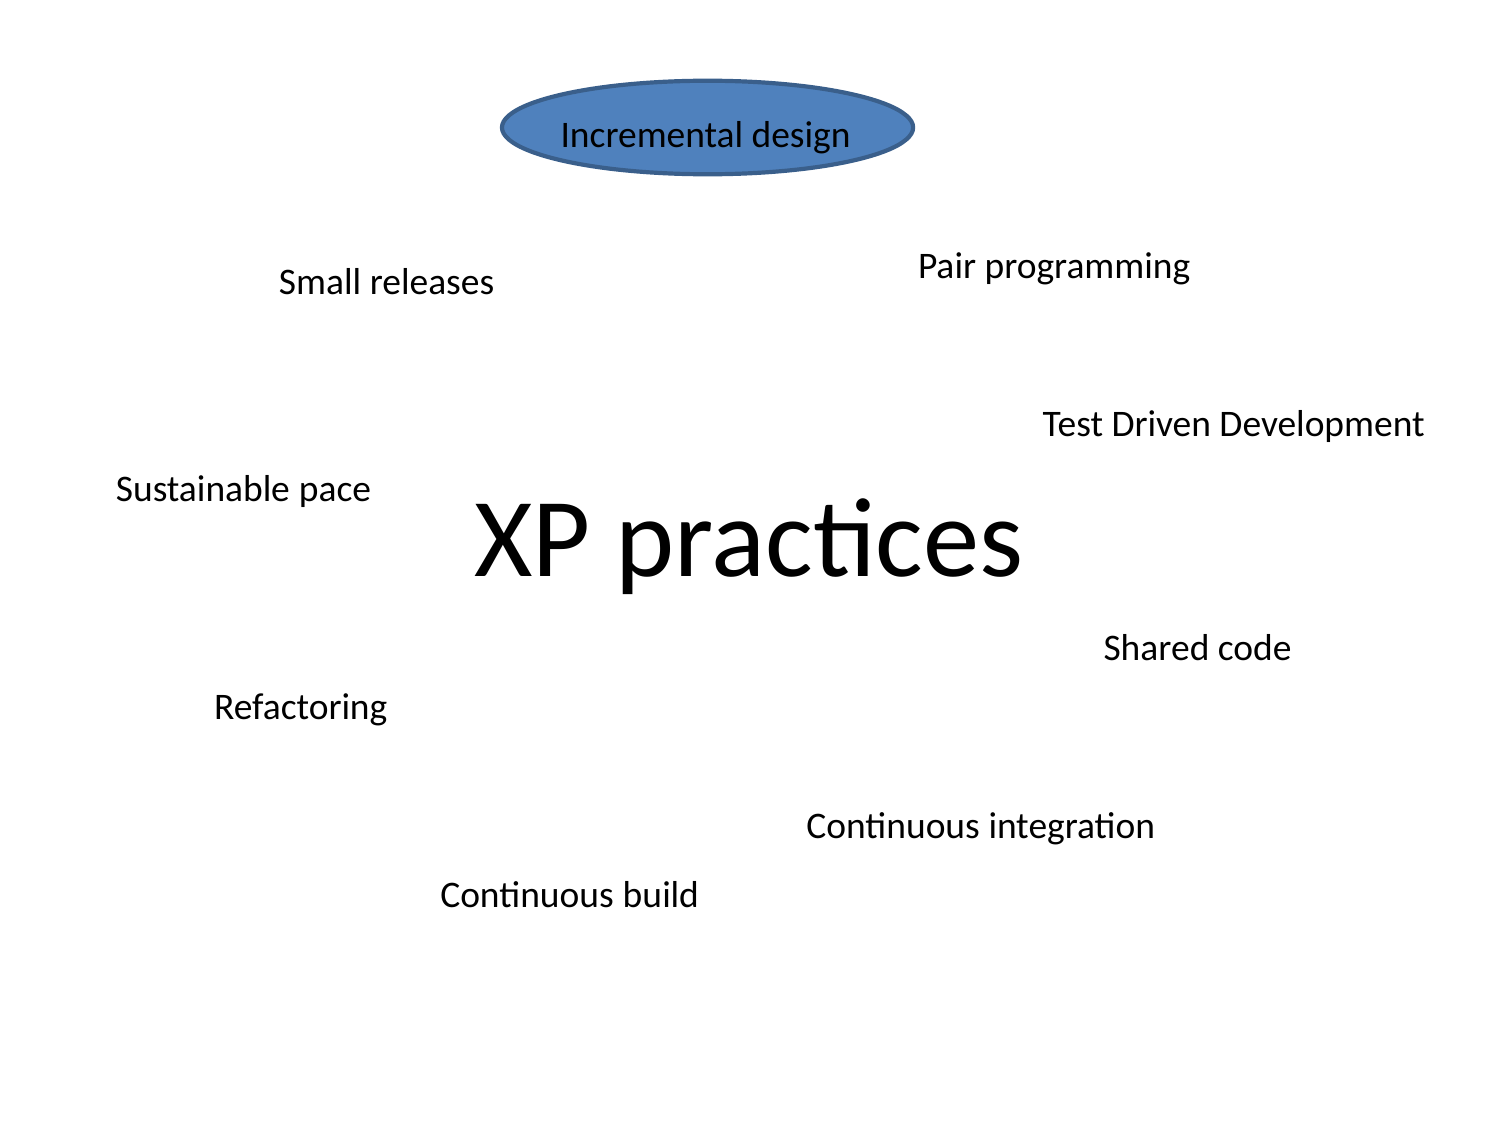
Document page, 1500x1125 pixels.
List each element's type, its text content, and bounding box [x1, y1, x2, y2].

text_box Incremental design [362, 102, 1050, 233]
text_box Pair programming [749, 233, 1360, 364]
text_box Refactoring [50, 674, 552, 805]
text_box Small releases [136, 249, 638, 380]
text_box Continuous integration [637, 793, 1325, 924]
text_box XP practices [73, 456, 1424, 644]
text_box Shared code [854, 615, 1500, 746]
text_box Continuous build [226, 862, 914, 993]
text_box Test Driven Development [917, 391, 1500, 522]
text_box Sustainable pace [0, 456, 587, 587]
text_box [529, 78, 886, 102]
